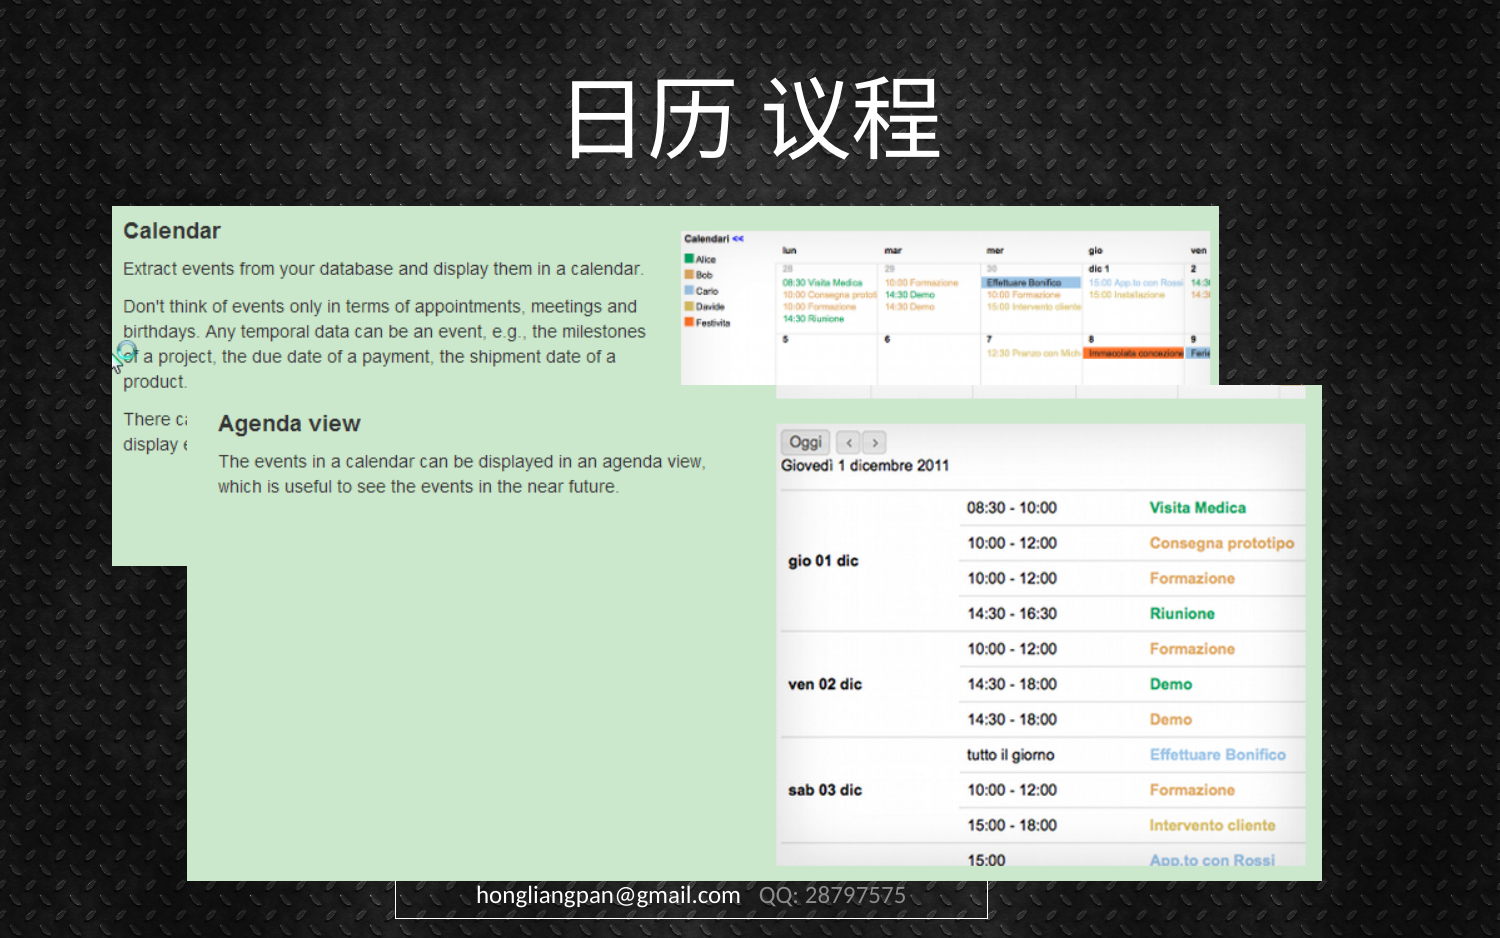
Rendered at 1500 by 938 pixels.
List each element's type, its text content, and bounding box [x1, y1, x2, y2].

title 日历 议程 [75, 37, 1425, 194]
picture [0, 0, 1500, 938]
